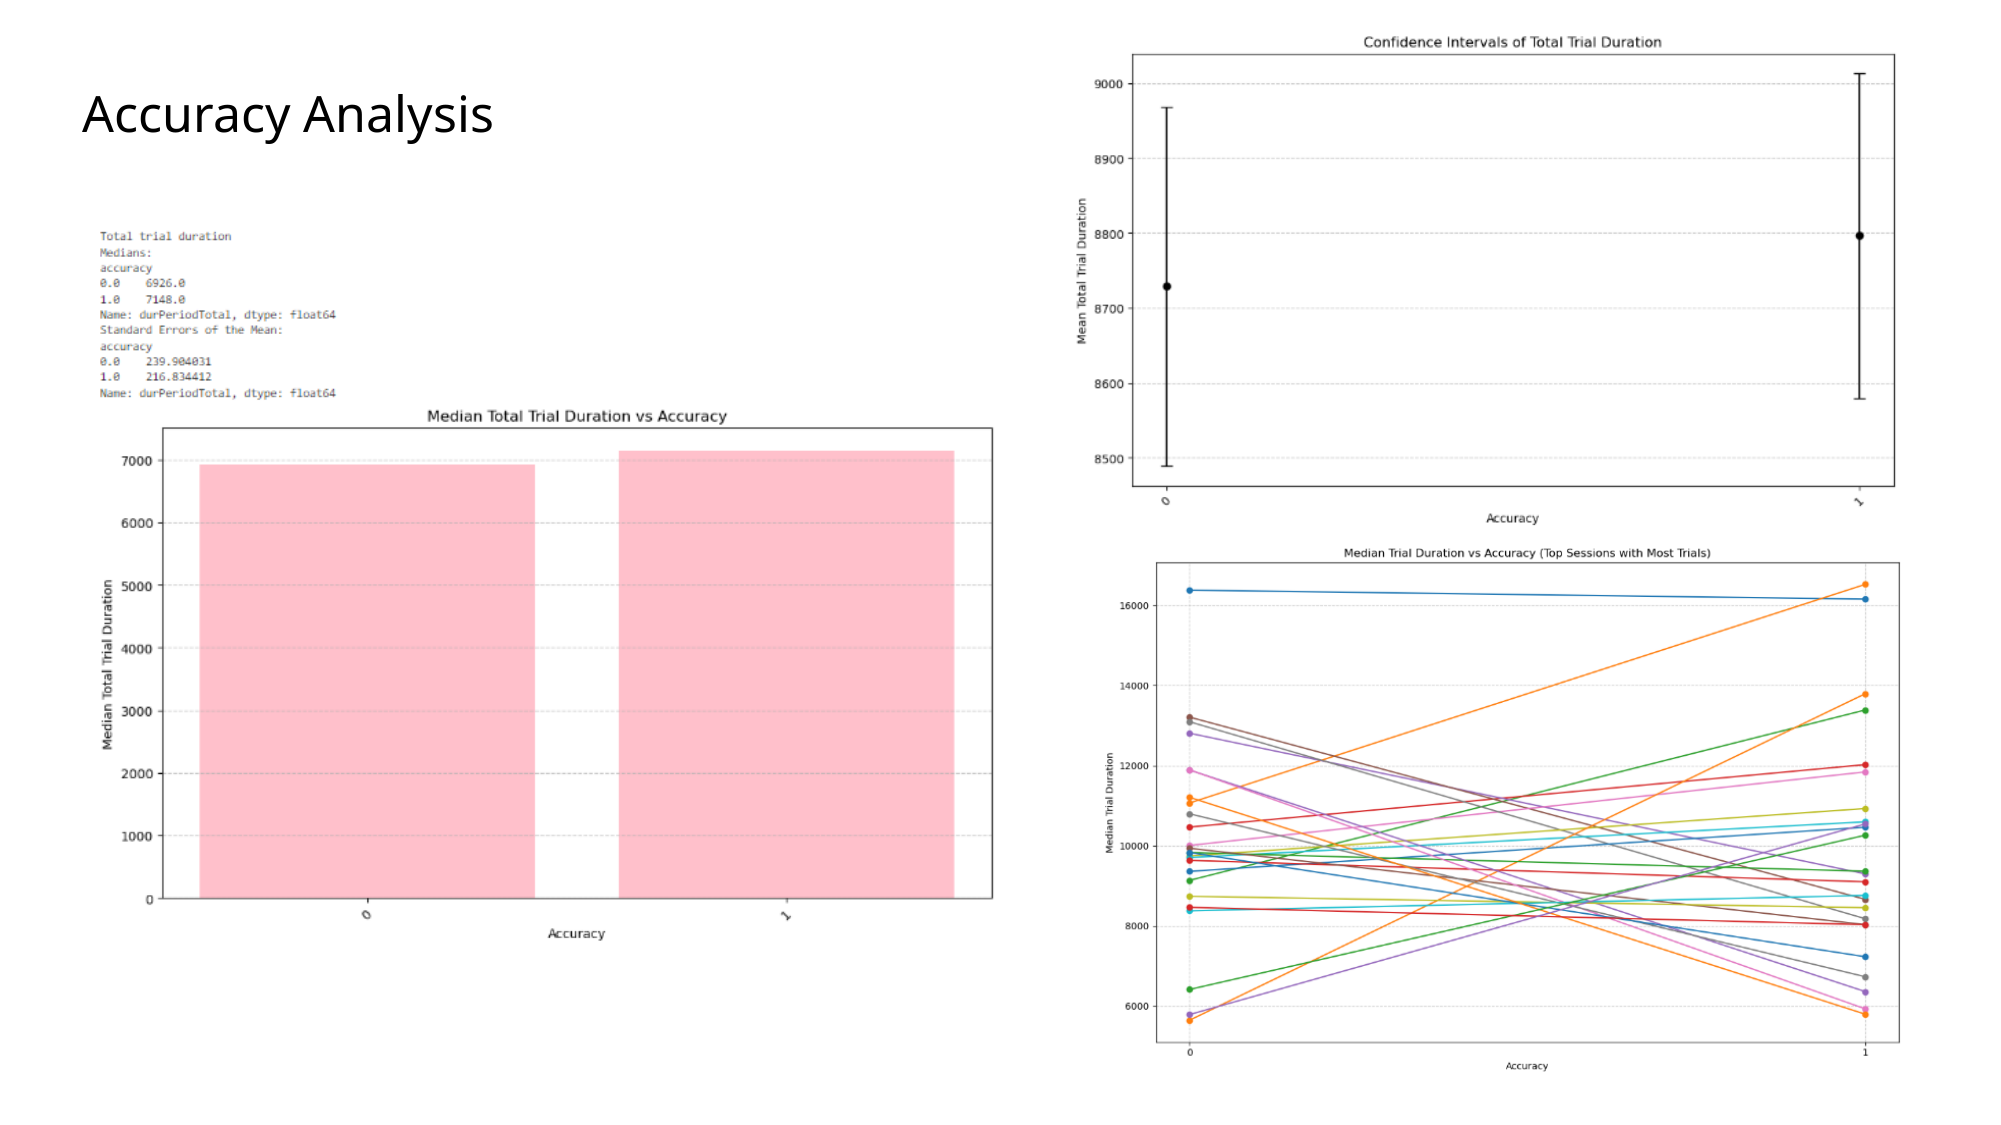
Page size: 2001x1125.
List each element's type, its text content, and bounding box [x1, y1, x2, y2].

picture [1063, 25, 1918, 534]
title Accuracy Analysis [82, 82, 1058, 144]
picture [95, 227, 1041, 945]
picture [1088, 544, 1972, 1072]
